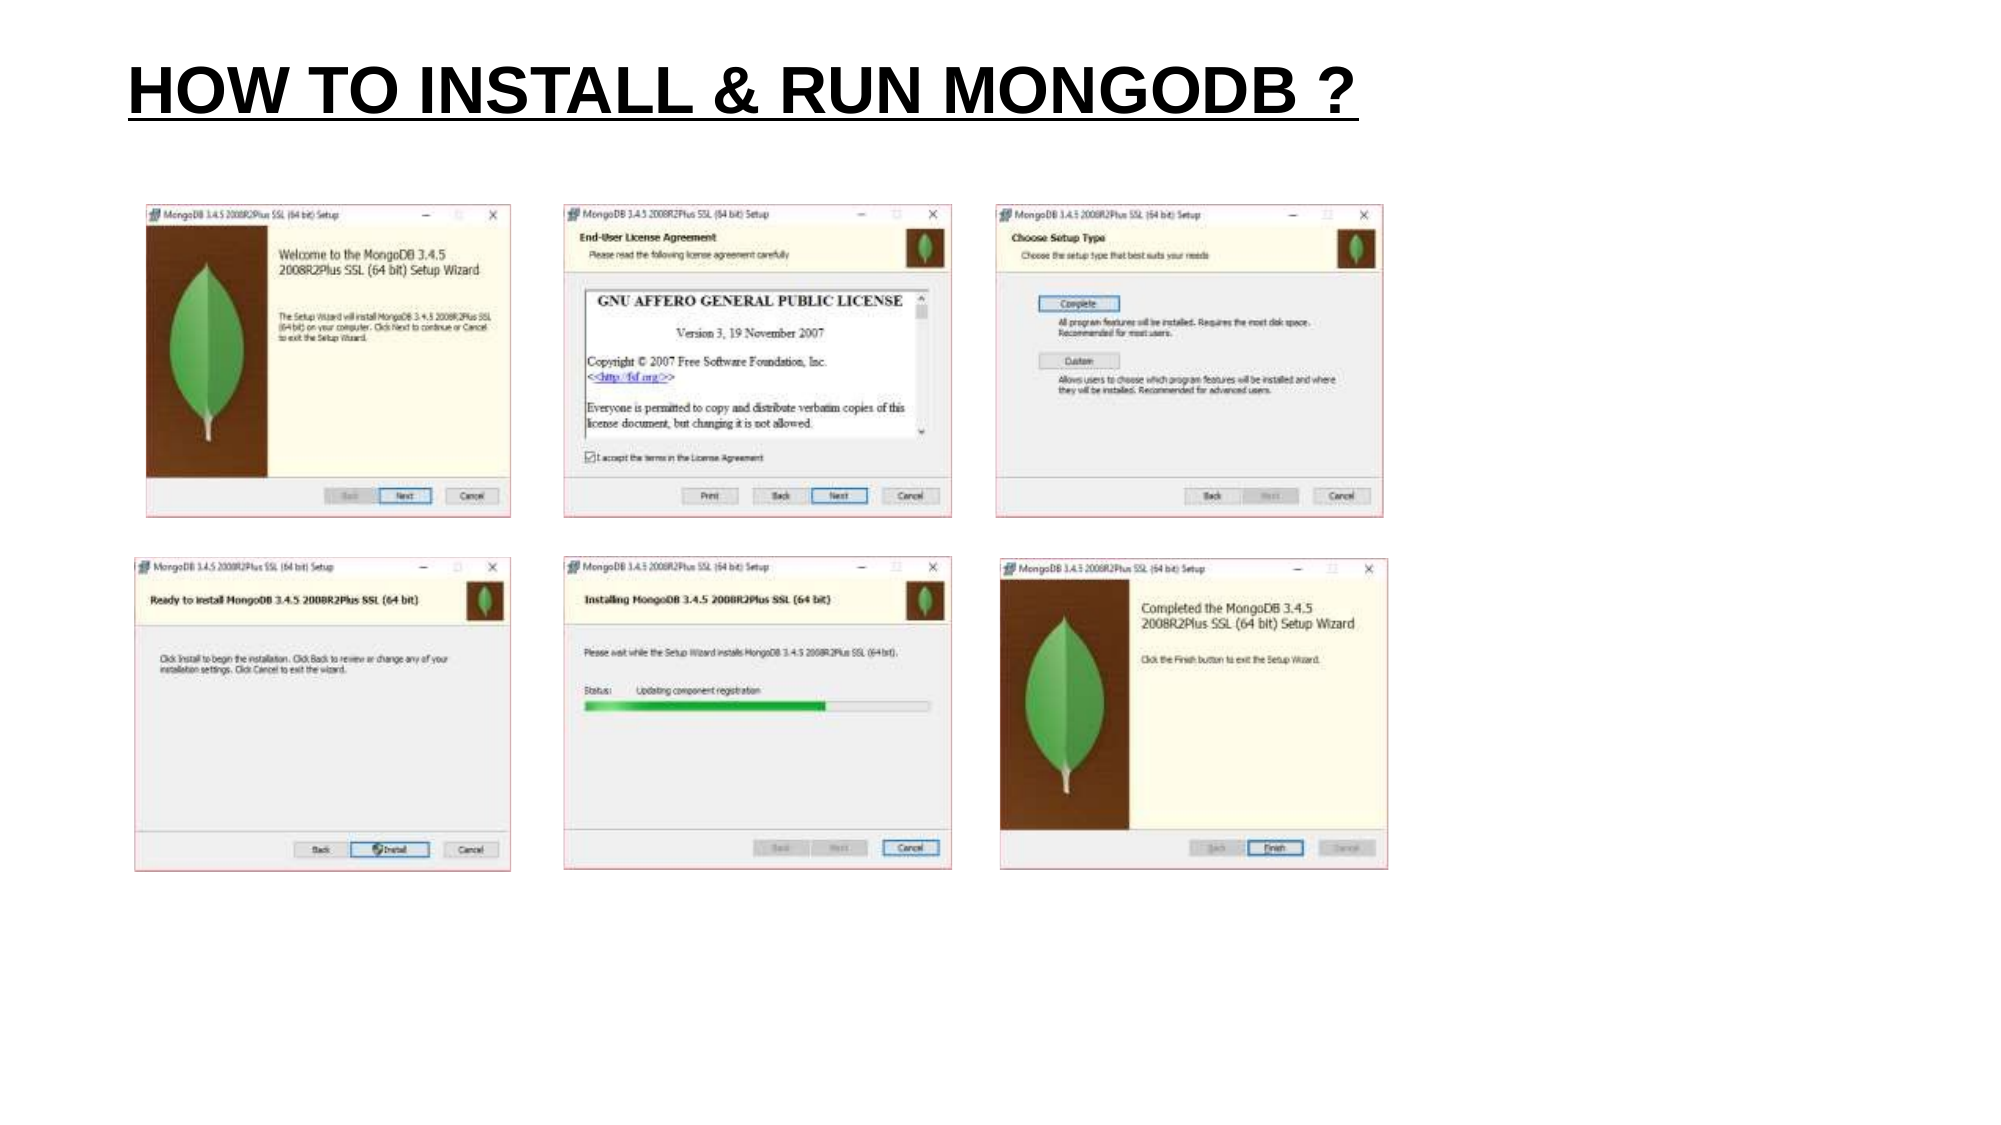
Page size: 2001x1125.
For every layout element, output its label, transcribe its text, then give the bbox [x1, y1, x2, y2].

text_box [563, 204, 953, 518]
text_box [134, 557, 512, 872]
text_box [563, 556, 953, 870]
text_box [995, 204, 1384, 518]
text_box HOW TO INSTALL & RUN MONGODB ? [125, 45, 1517, 163]
text_box [999, 558, 1389, 870]
text_box [145, 204, 512, 518]
